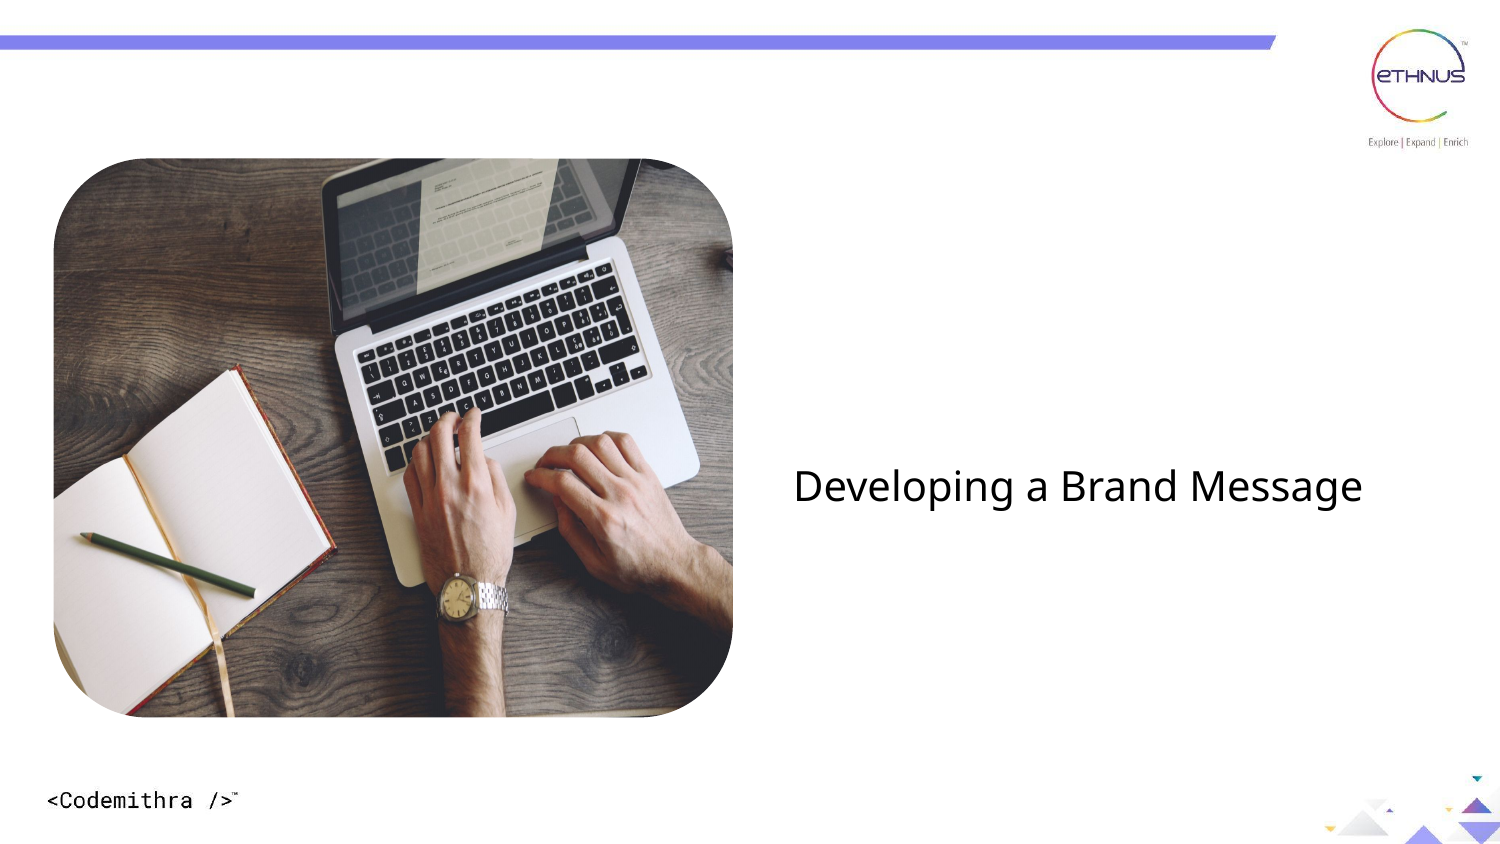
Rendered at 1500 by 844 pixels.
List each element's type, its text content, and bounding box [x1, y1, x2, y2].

text_box Developing a Brand Message [793, 421, 1460, 548]
picture [0, 1, 1500, 844]
